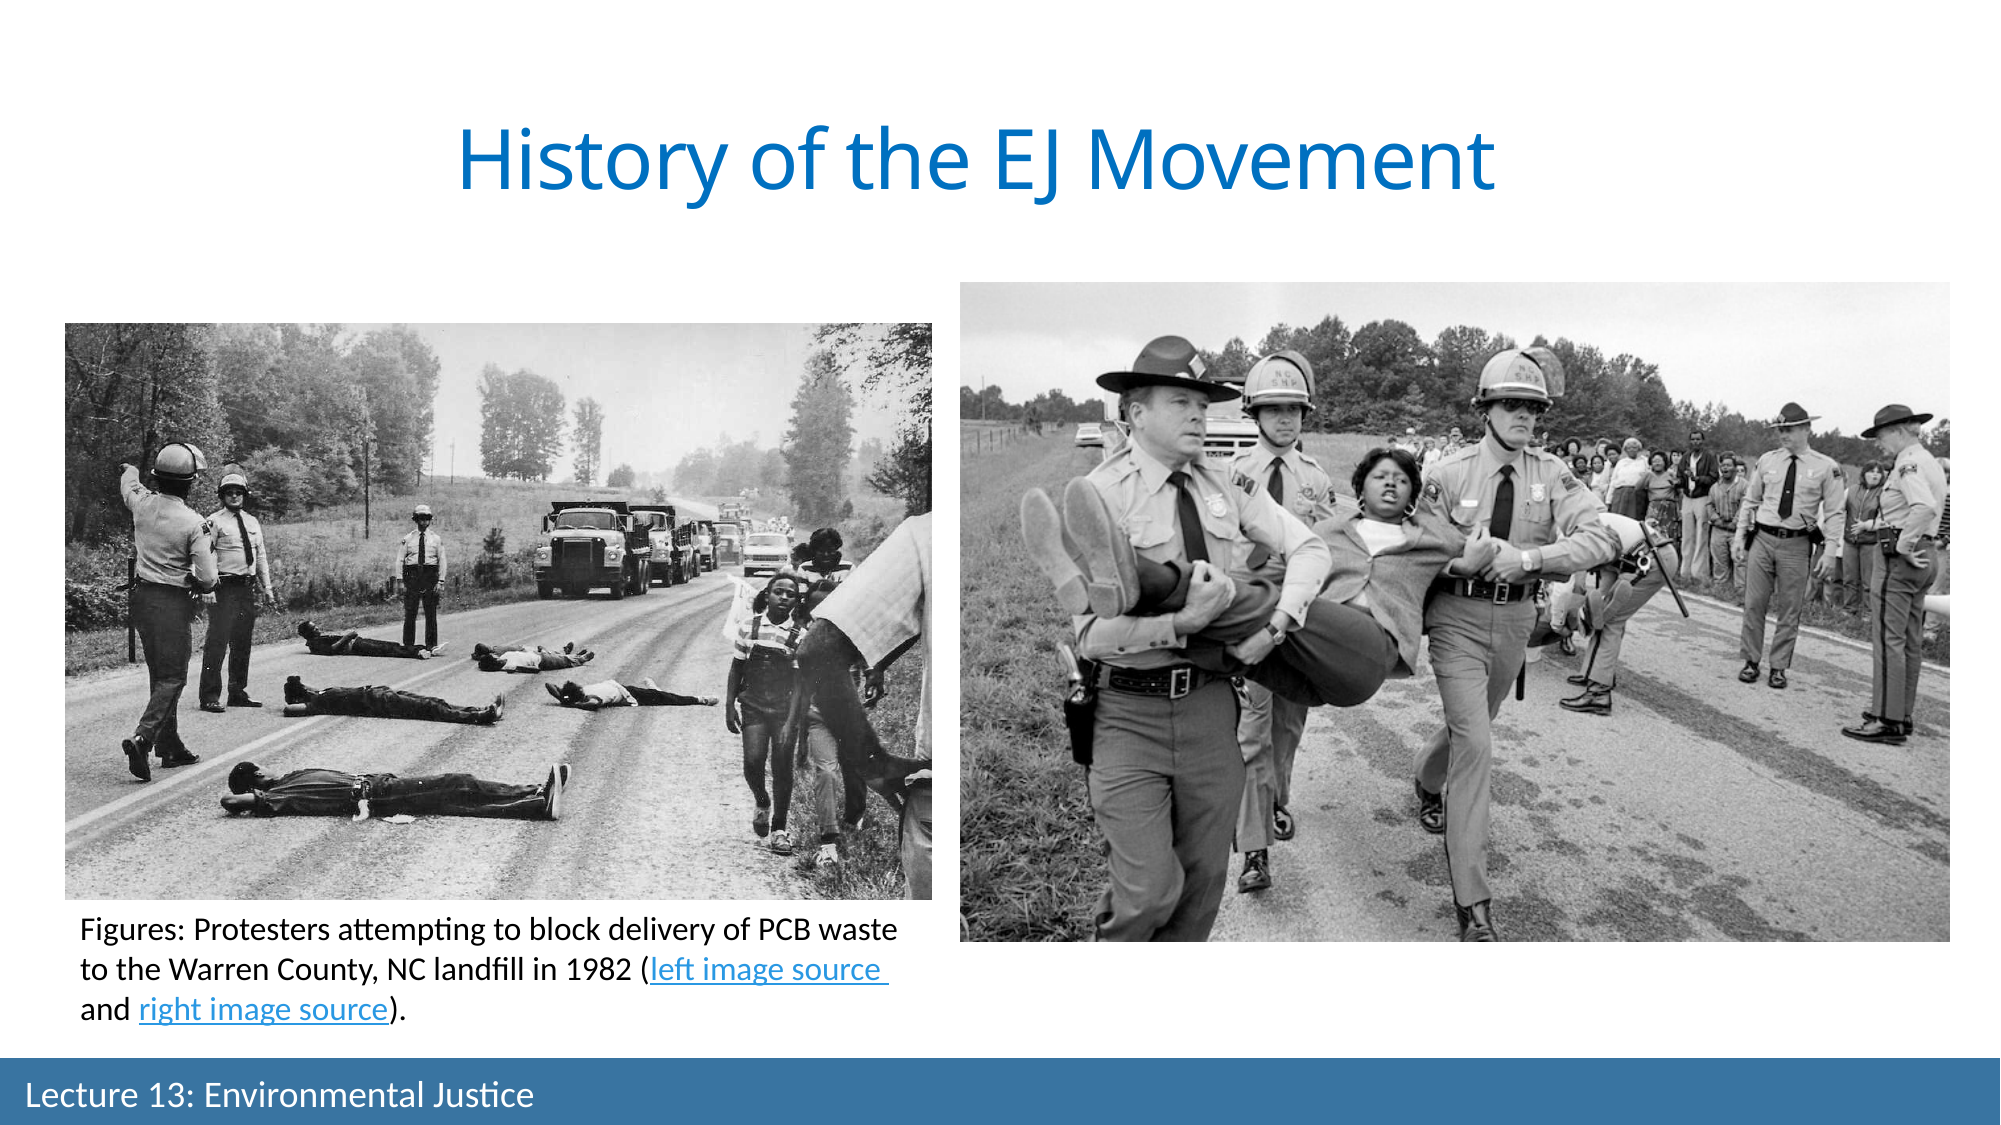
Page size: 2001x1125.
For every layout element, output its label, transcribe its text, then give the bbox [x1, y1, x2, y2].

text_box Figures: Protesters attempting to block delivery of PCB waste to the Warren County, NC landfill in 1982 (left image source and right image source). [65, 899, 948, 1035]
text_box History of the EJ Movement [383, 0, 1569, 214]
picture [960, 282, 1950, 942]
picture [65, 323, 932, 900]
